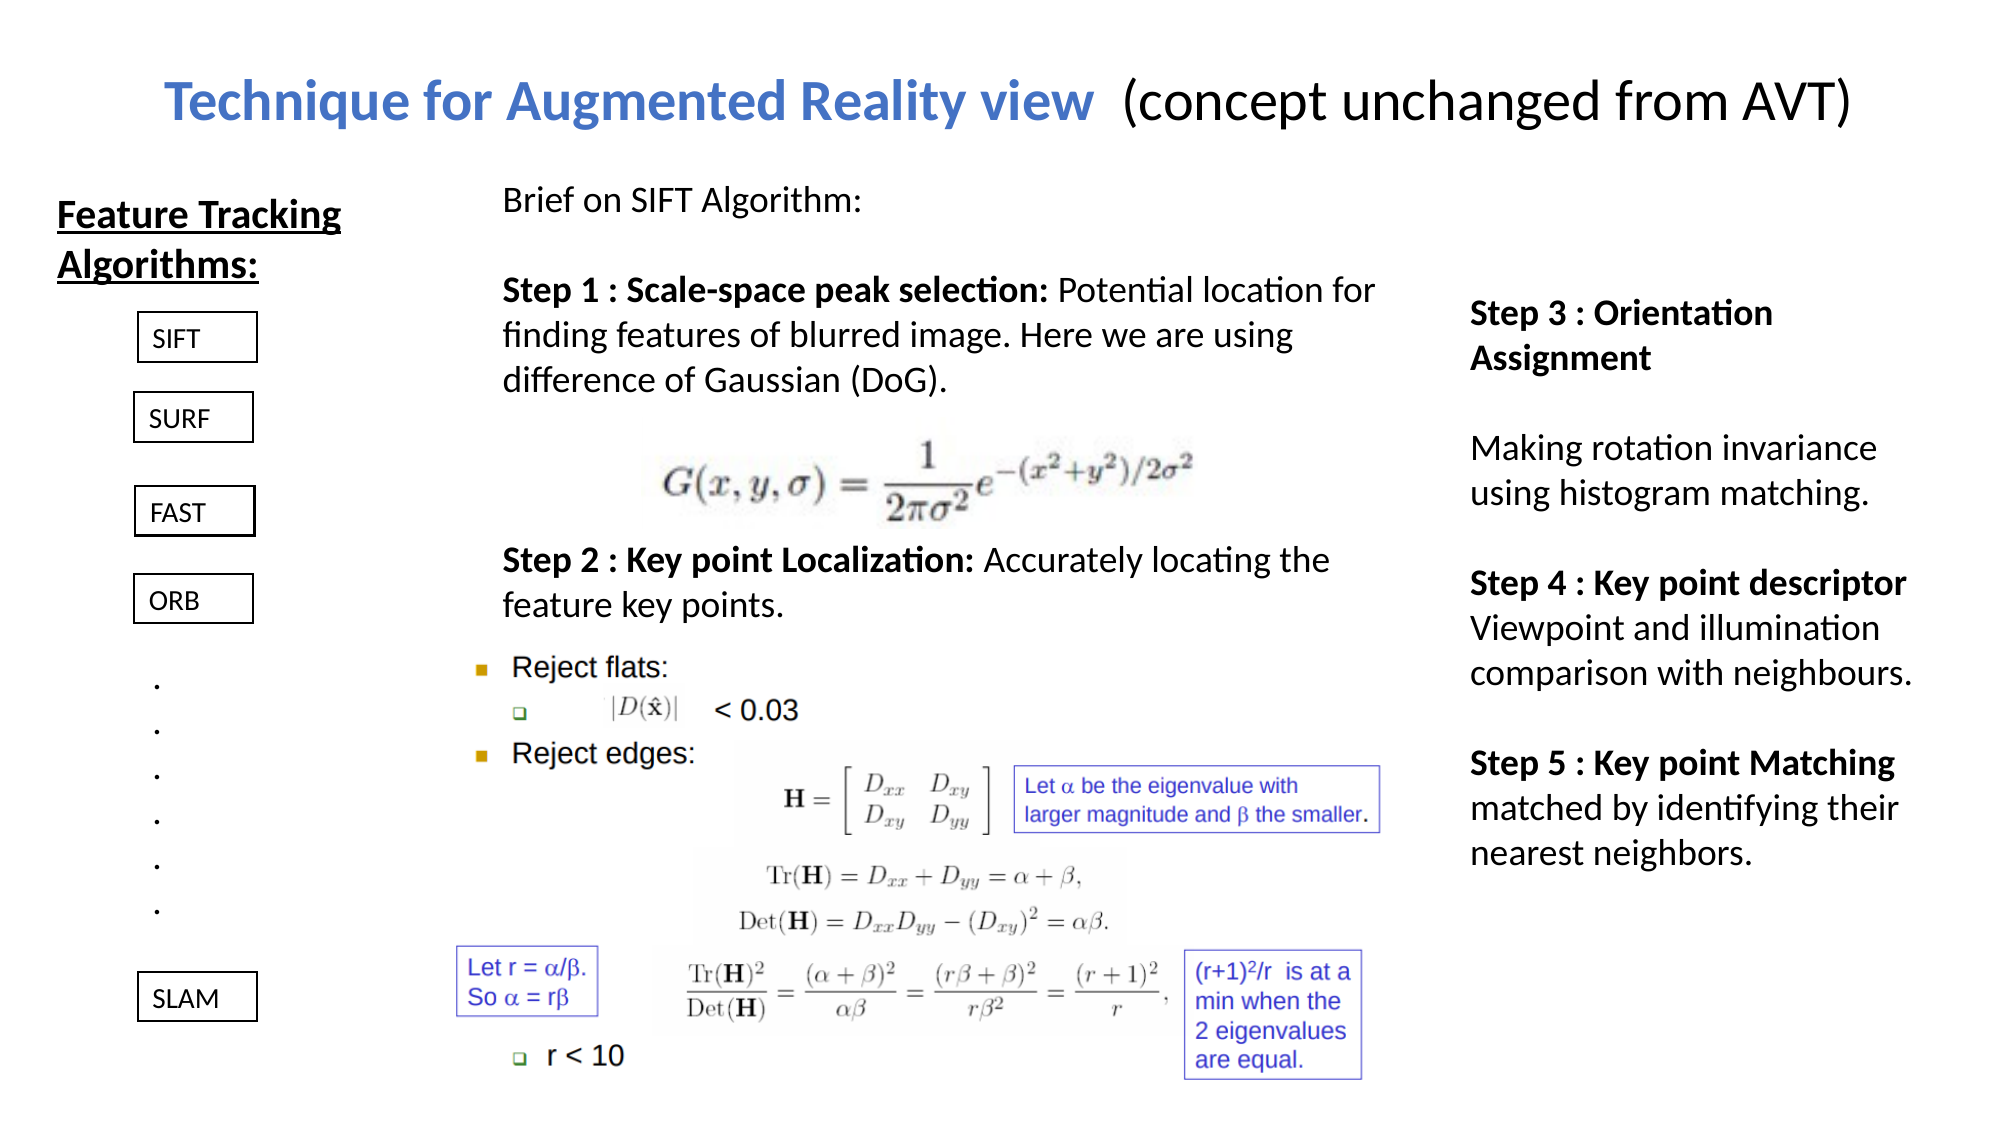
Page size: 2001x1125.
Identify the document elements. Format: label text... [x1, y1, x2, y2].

text_box FAST [134, 485, 256, 537]
text_box . . . . . . [137, 644, 177, 929]
text_box Brief on SIFT Algorithm: Step 1 : Scale-space peak selection: Potential location for finding features of blurred image. Here we are using difference of Gaussian (DoG). Step 2 : Key point Localization: Accurately locating the feature key points. [487, 168, 1407, 1125]
text_box SURF [133, 391, 254, 443]
text_box Step 3 : Orientation Assignment Making rotation invariance using histogram matching. Step 4 : Key point descriptor Viewpoint and illumination comparison with neighbours. Step 5 : Key point Matching matched by identifying their nearest neighbors. [1455, 190, 1958, 1016]
picture [448, 629, 1391, 1083]
text_box SLAM [137, 971, 258, 1022]
text_box Feature Tracking Algorithms: [42, 179, 439, 294]
text_box Technique for Augmented Reality view (concept unchanged from AVT) [94, 54, 1924, 140]
picture [641, 417, 1198, 529]
text_box SIFT [137, 311, 258, 363]
text_box ORB [133, 573, 254, 624]
